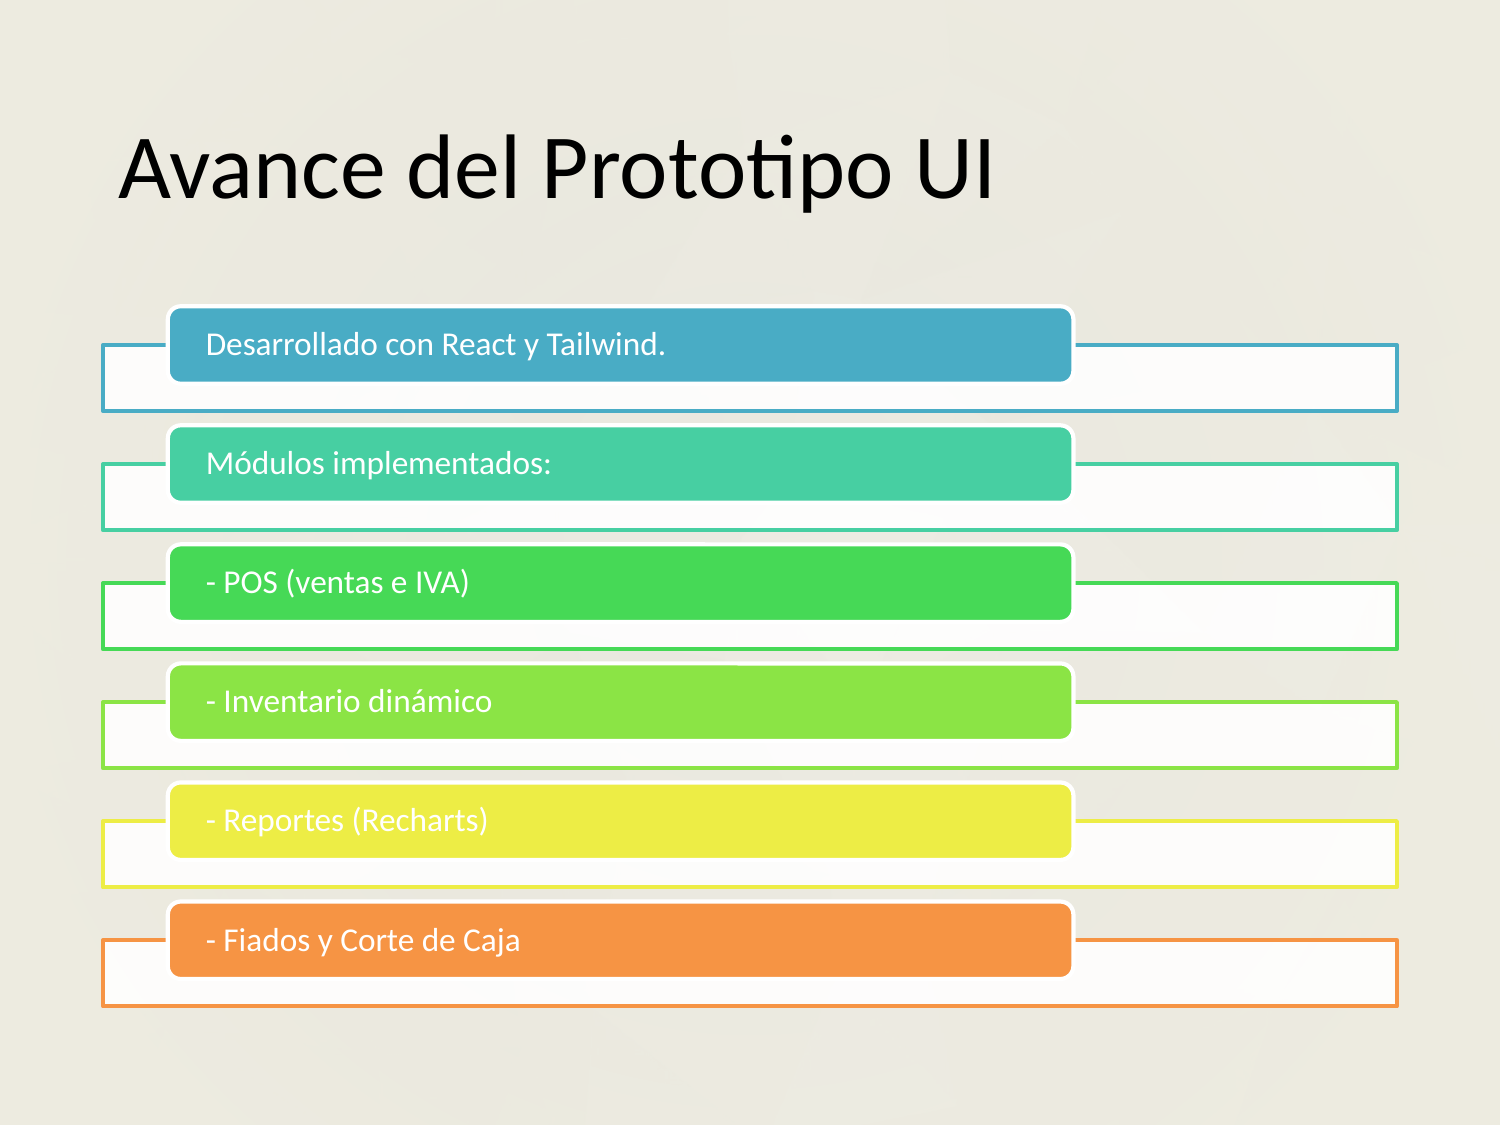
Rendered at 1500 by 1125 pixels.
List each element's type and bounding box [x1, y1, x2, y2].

text_box [102, 305, 1398, 1007]
picture [0, 0, 1500, 1125]
